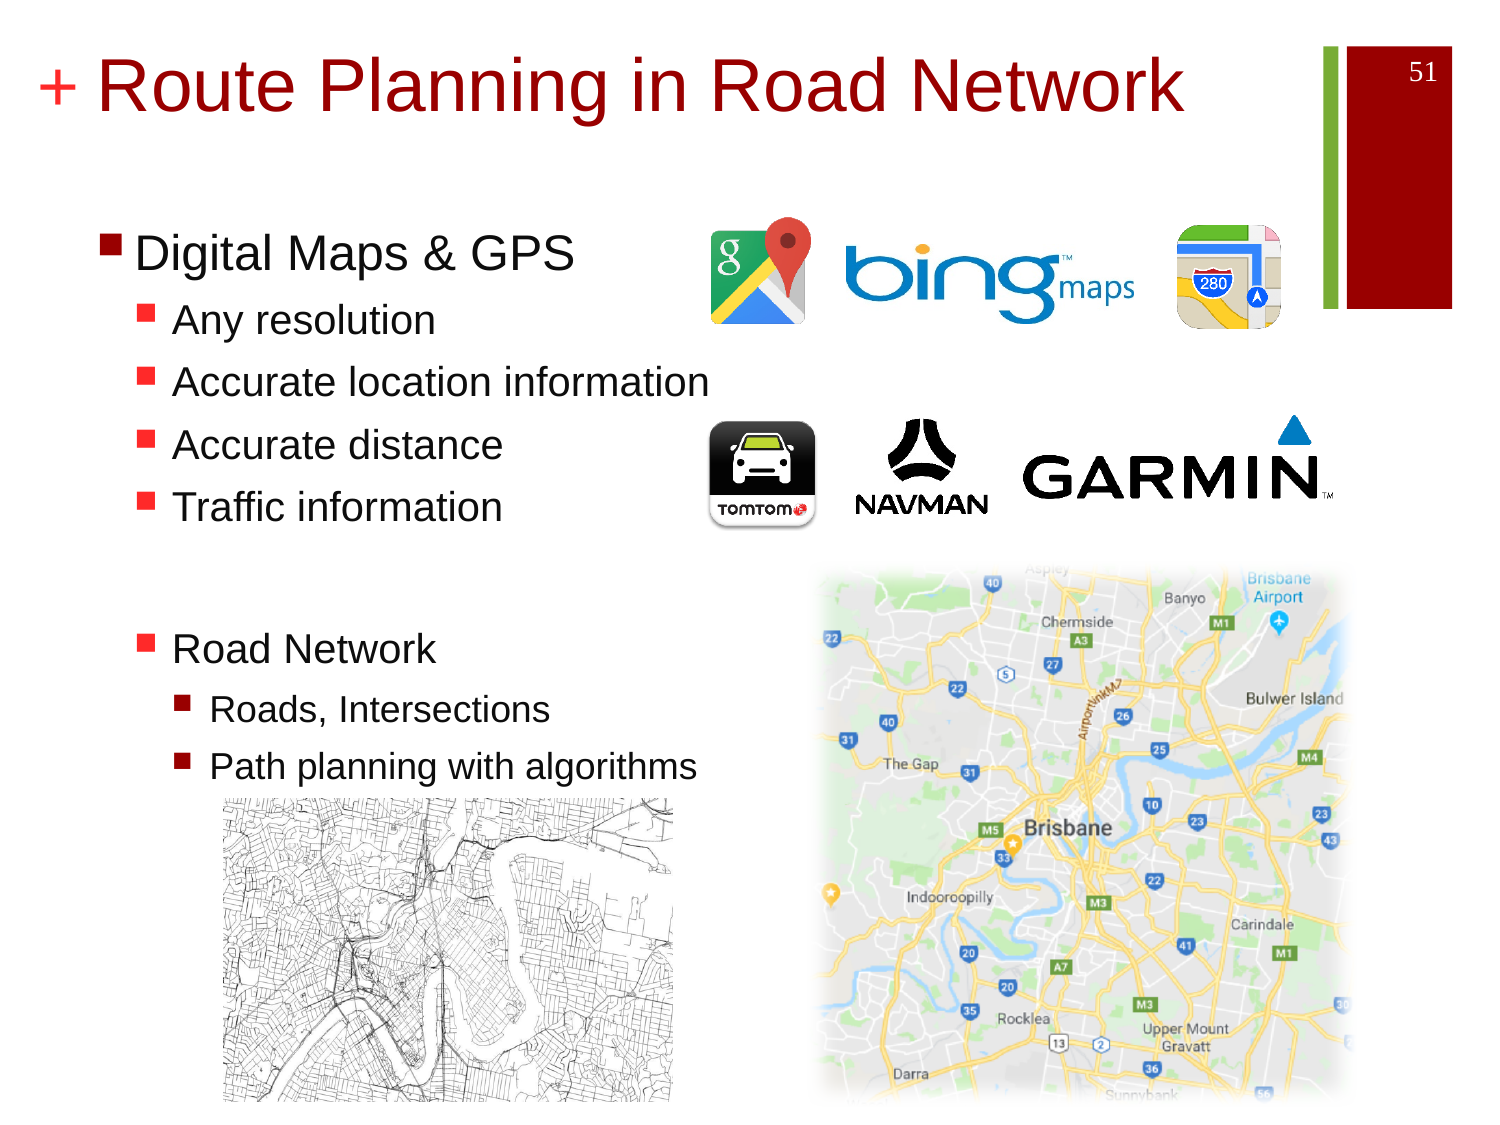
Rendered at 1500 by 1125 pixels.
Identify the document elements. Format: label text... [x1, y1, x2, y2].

picture [703, 415, 820, 531]
picture [845, 243, 1135, 324]
title Route Planning in Road Network [81, 29, 1322, 212]
picture [703, 216, 812, 324]
picture [222, 798, 673, 1103]
picture [844, 405, 999, 528]
slide_number 51 [1362, 39, 1454, 100]
picture [1023, 415, 1333, 500]
picture [806, 560, 1358, 1108]
list Digital Maps & GPS Any resolution Accurate location information Accurate distance Traffic information Road Network Roads, Intersections Path planning with algorithms [81, 212, 1322, 1025]
picture [1168, 216, 1288, 336]
